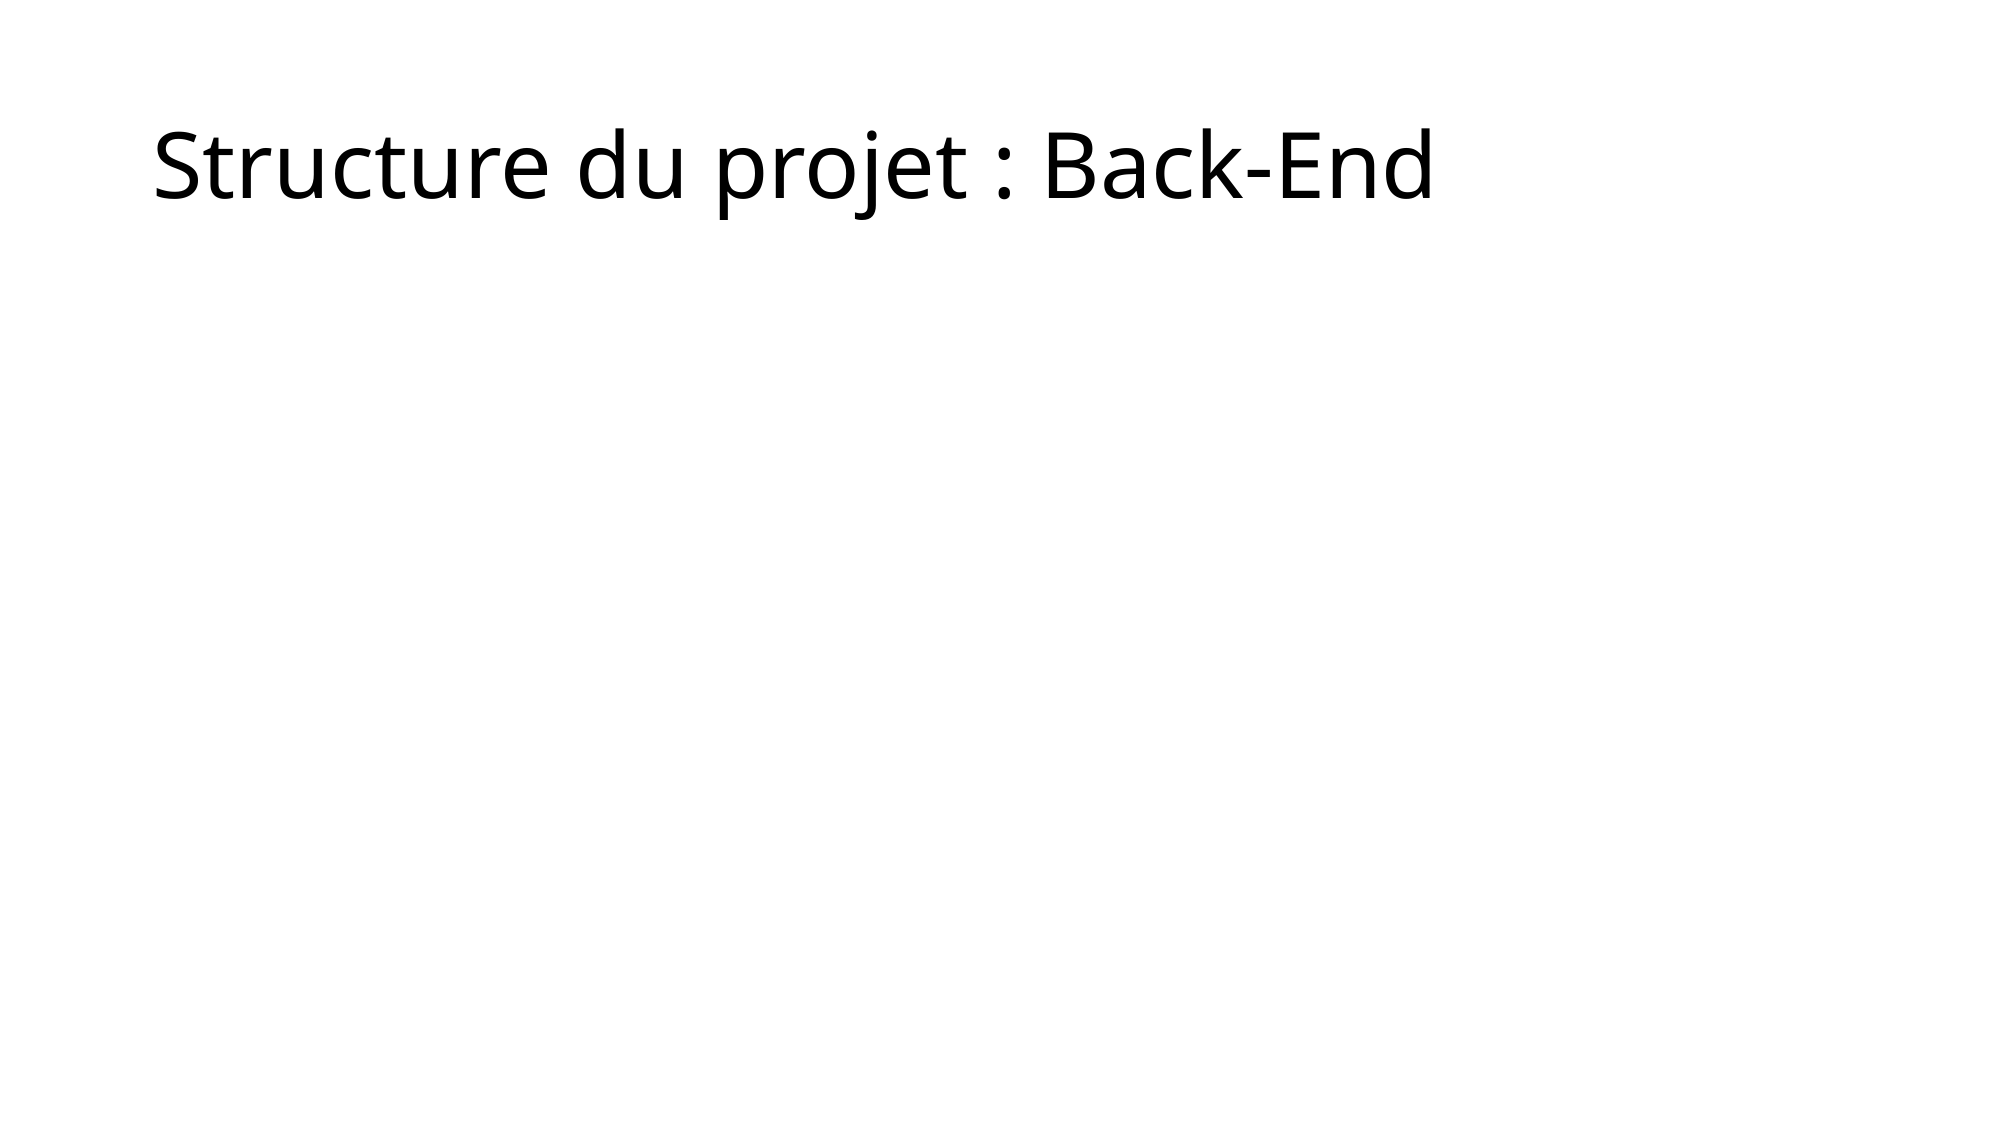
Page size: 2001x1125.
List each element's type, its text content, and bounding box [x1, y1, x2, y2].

title Structure du projet : Back-End [137, 59, 1863, 278]
